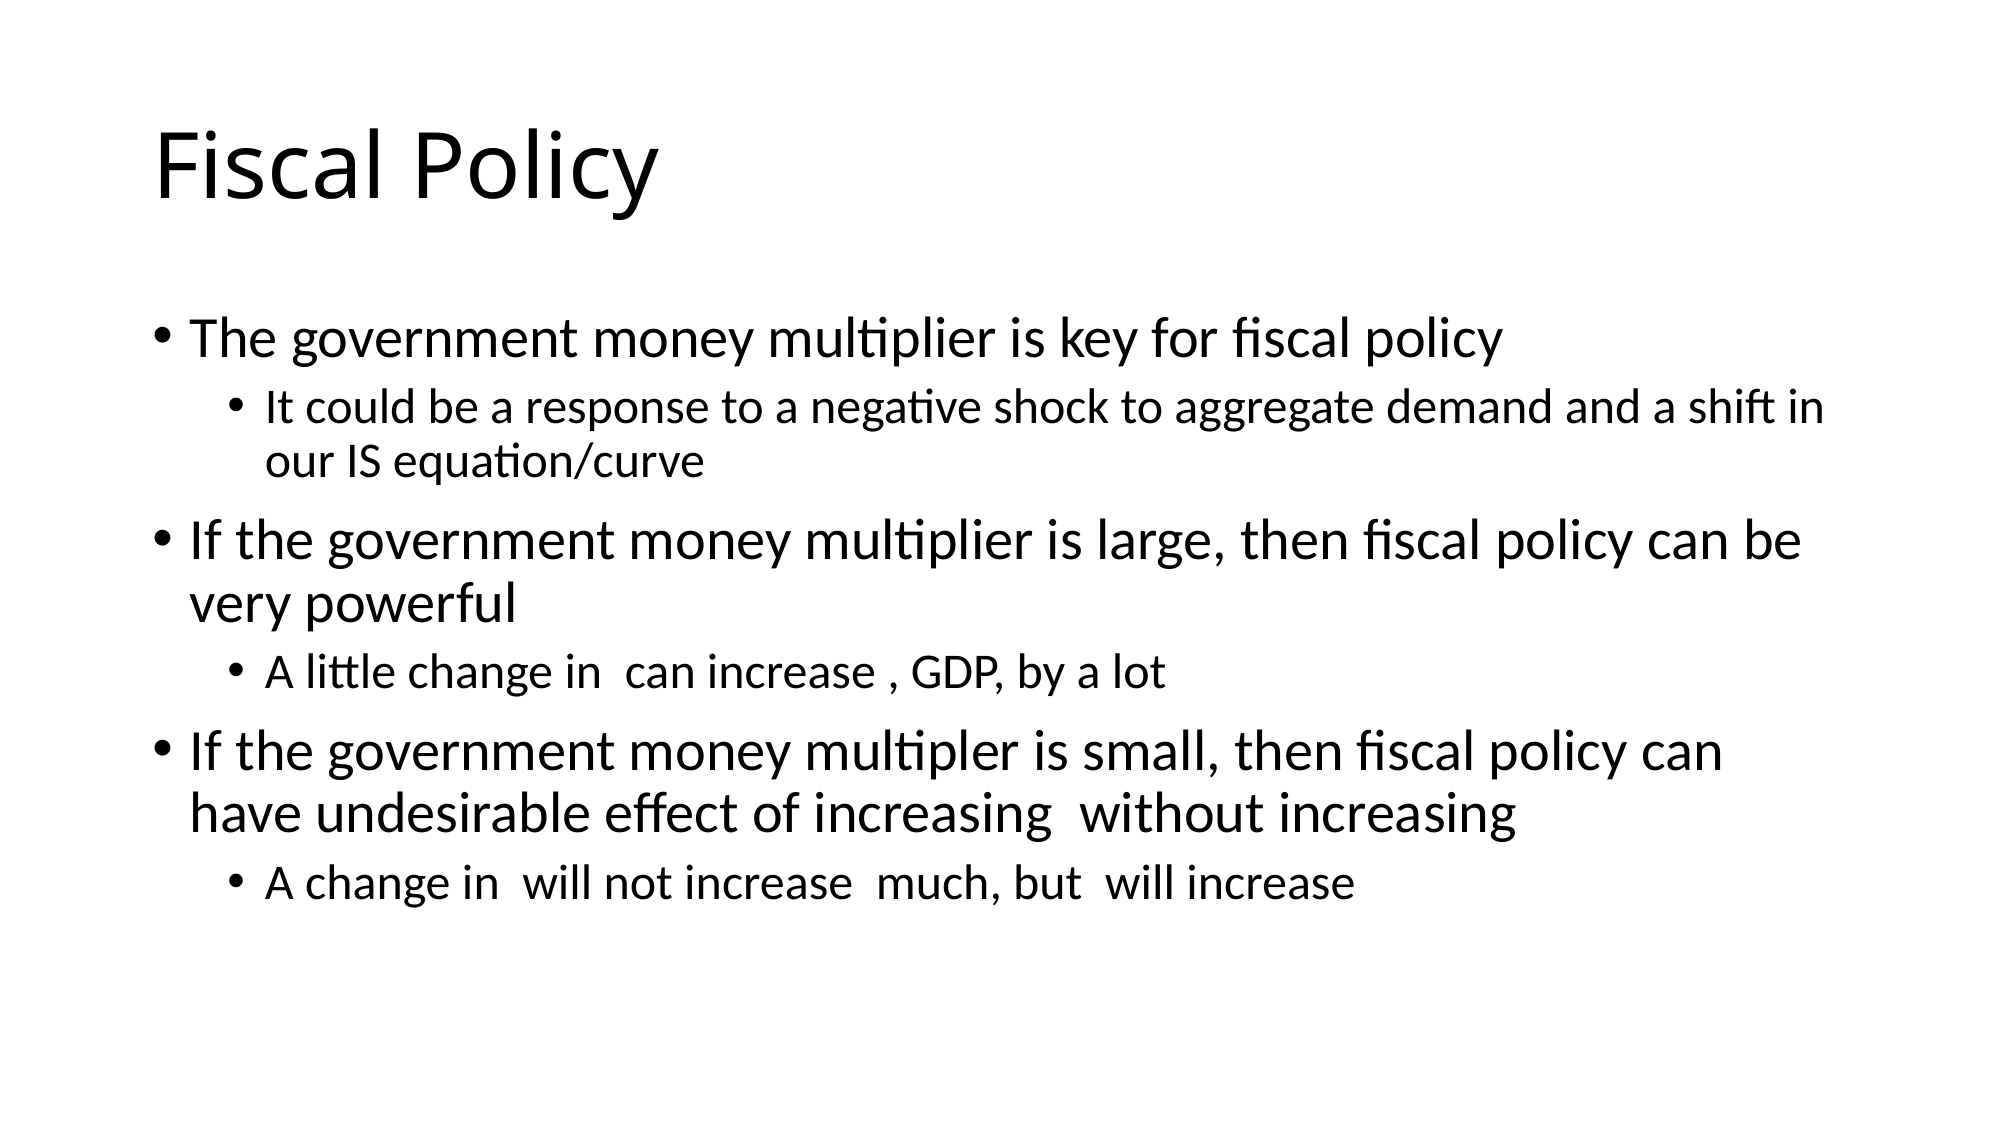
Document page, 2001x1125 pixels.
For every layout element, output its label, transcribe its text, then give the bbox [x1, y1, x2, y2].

title Fiscal Policy [137, 59, 1863, 278]
